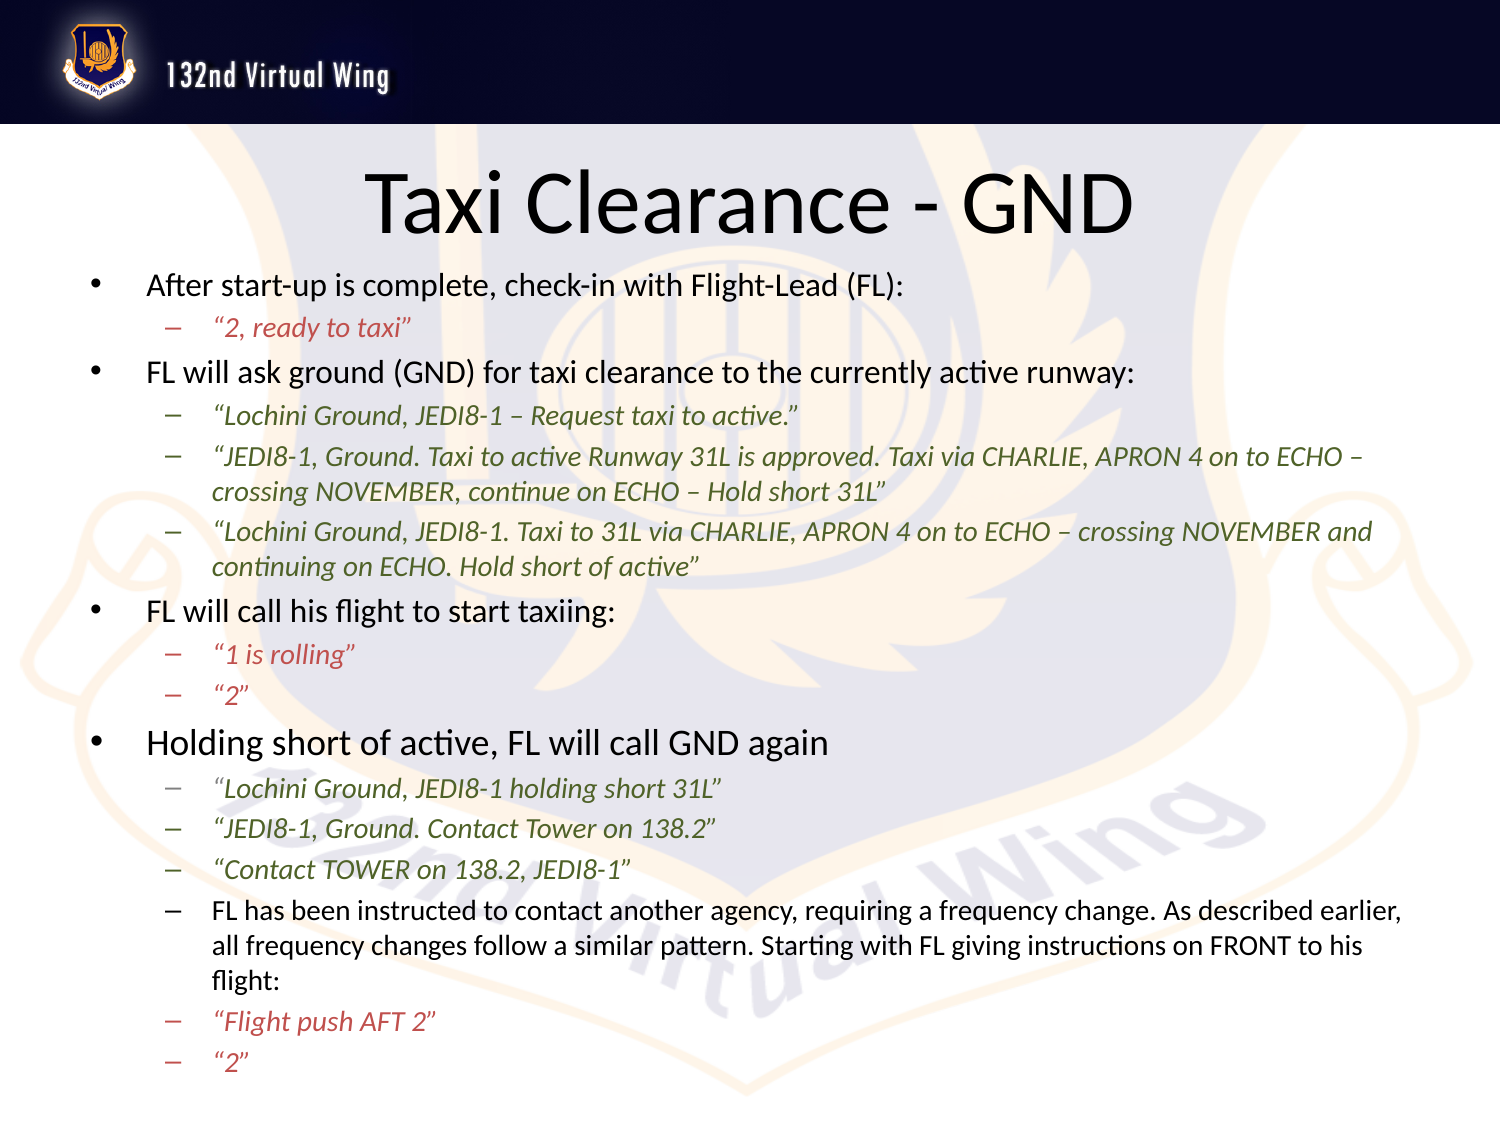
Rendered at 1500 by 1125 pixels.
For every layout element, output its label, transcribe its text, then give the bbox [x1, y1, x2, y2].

picture [0, 0, 1500, 124]
title Taxi Clearance - GND [75, 126, 1425, 255]
list After start-up is complete, check-in with Flight-Lead (FL): “2, ready to taxi” FL will ask ground (GND) for taxi clearance to the currently active runway: “Lochini Ground, JEDI8-1 – Request taxi to active.” “JEDI8-1, Ground. Taxi to active Runway 31L is approved. Taxi via CHARLIE, APRON 4 on to ECHO – crossing NOVEMBER, continue on ECHO – Hold short 31L” “Lochini Ground, JEDI8-1. Taxi to 31L via CHARLIE, APRON 4 on to ECHO – crossing NOVEMBER and continuing on ECHO. Hold short of active” FL will call his flight to start taxiing: “1 is rolling” “2” Holding short of active, FL will call GND again “Lochini Ground, JEDI8-1 holding short 31L” “JEDI8-1, Ground. Contact Tower on 138.2” “Contact TOWER on 138.2, JEDI8-1” FL has been instructed to contact another agency, requiring a frequency change. As described earlier, all frequency changes follow a similar pattern. Starting with FL giving instructions on FRONT to his flight: “Flight push AFT 2” “2” [75, 255, 1425, 1125]
